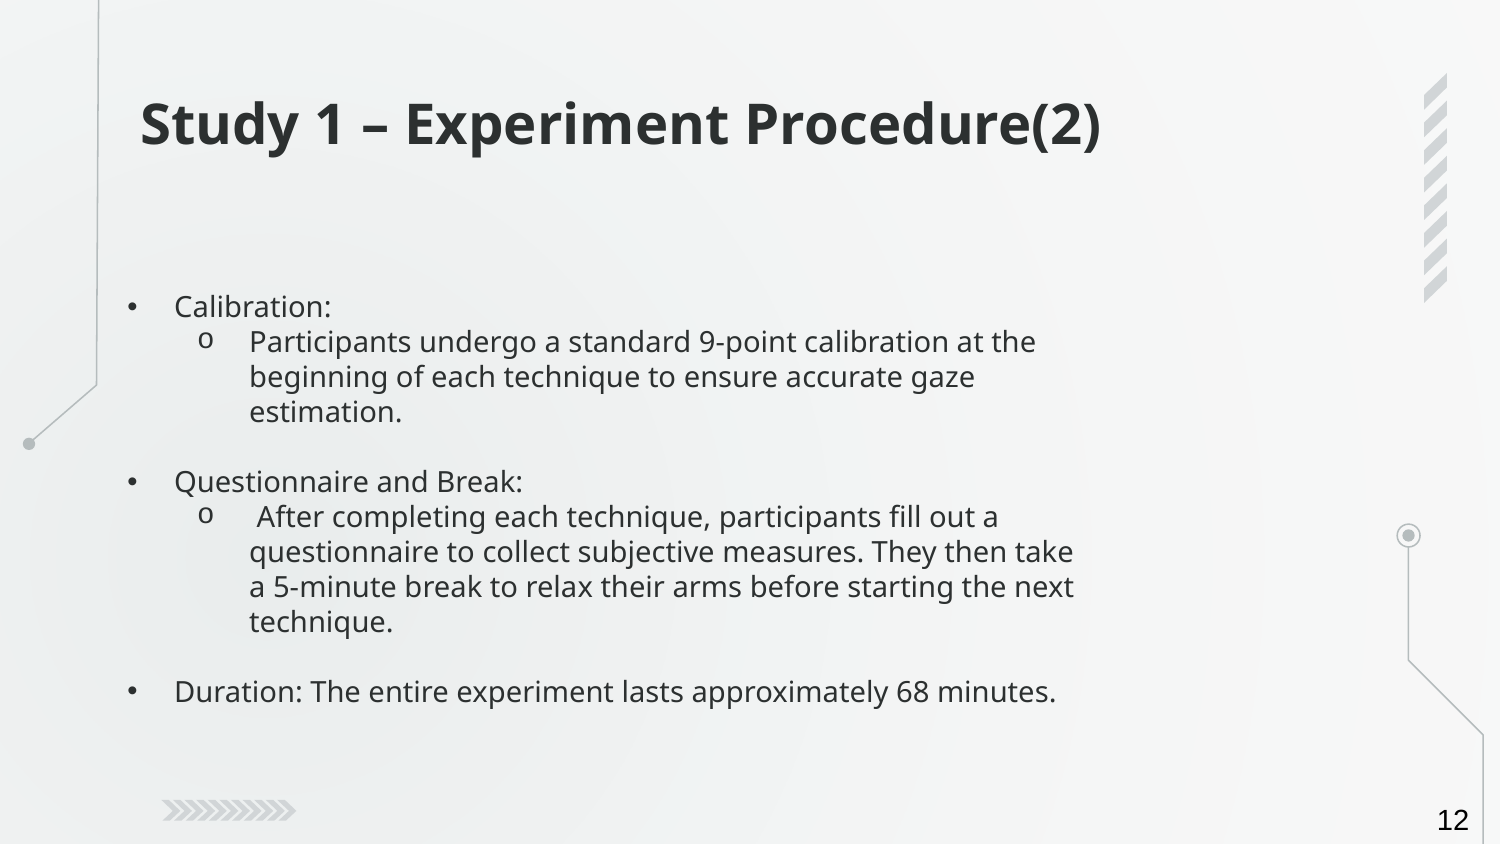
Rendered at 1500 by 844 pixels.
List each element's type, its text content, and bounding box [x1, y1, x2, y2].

subtitle Calibration: Participants undergo a standard 9-point calibration at the beginning of each technique to ensure accurate gaze estimation. Questionnaire and Break: After completing each technique, participants fill out a questionnaire to collect subjective measures. They then take a 5-minute break to relax their arms before starting the next technique. Duration: The entire experiment lasts approximately 68 minutes. [112, 273, 1109, 714]
title Study 1 – Experiment Procedure(2) [125, 72, 1382, 231]
text_box 12 [1421, 793, 1487, 844]
